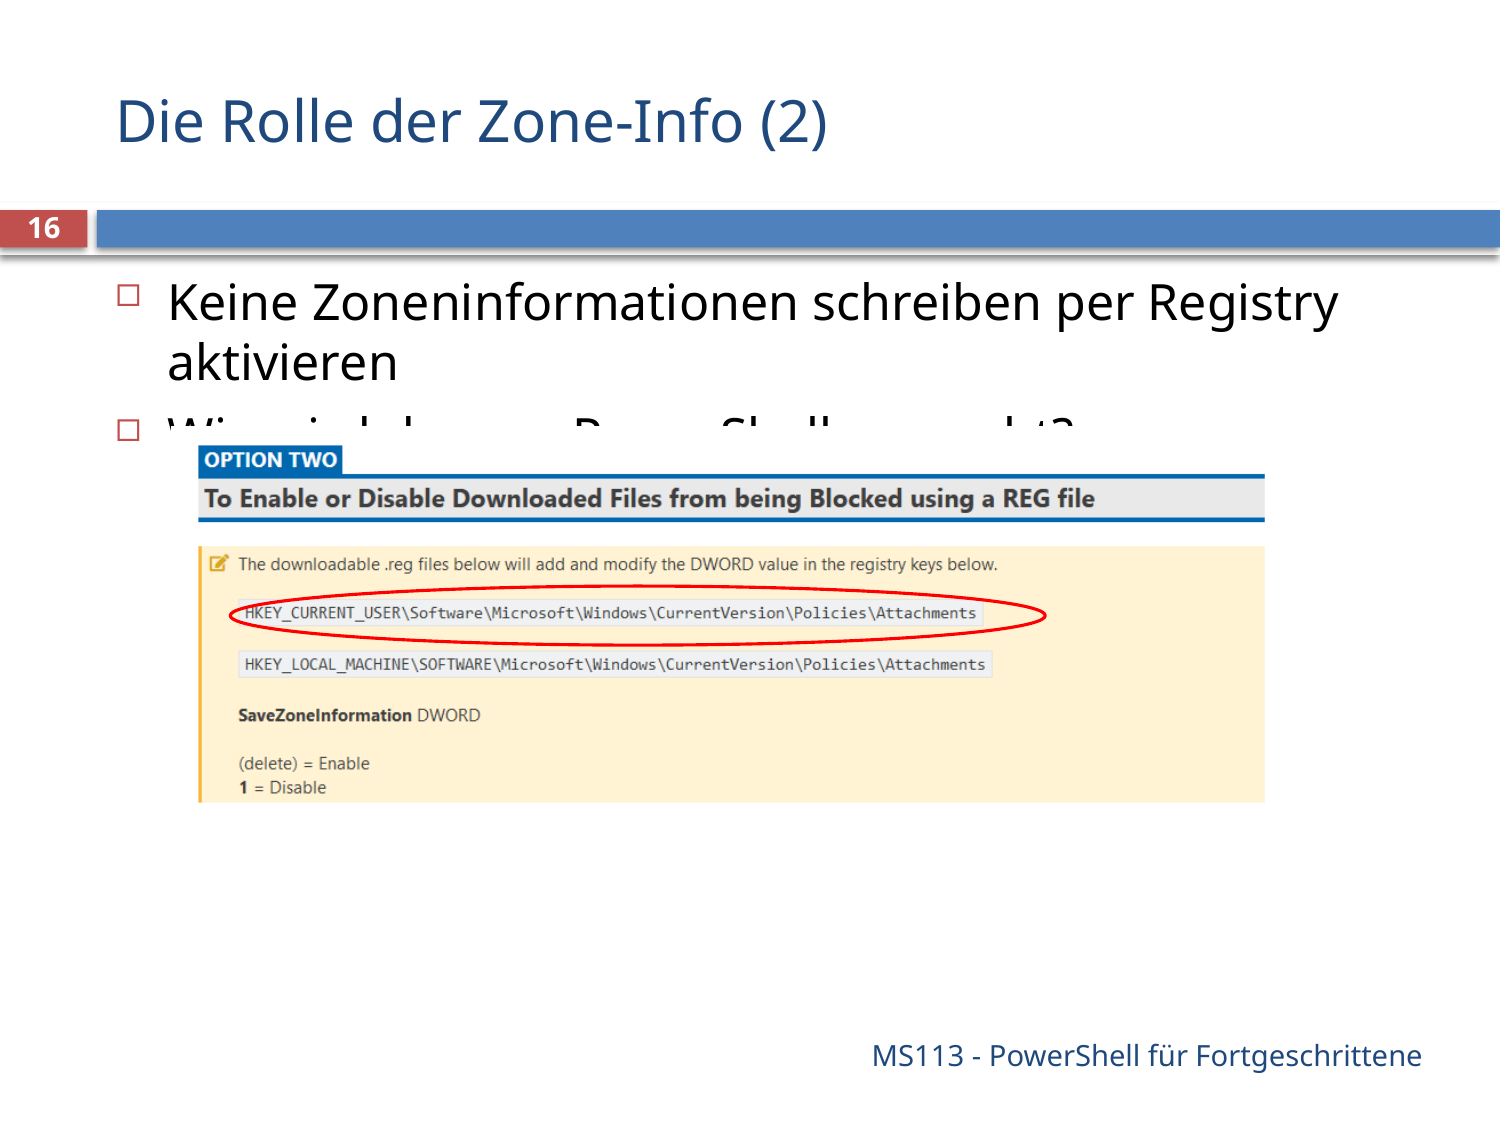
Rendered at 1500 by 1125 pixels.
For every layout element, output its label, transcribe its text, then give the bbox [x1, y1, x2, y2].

footer MS113 - PowerShell für Fortgeschrittene [99, 1024, 1438, 1085]
picture [170, 425, 1282, 805]
list Keine Zoneninformationen schreiben per Registry aktivieren Wie wird das per PowerShell gemacht? [100, 262, 1438, 1000]
title Die Rolle der Zone-Info (2) [100, 37, 1438, 200]
slide_number 16 [0, 208, 88, 249]
